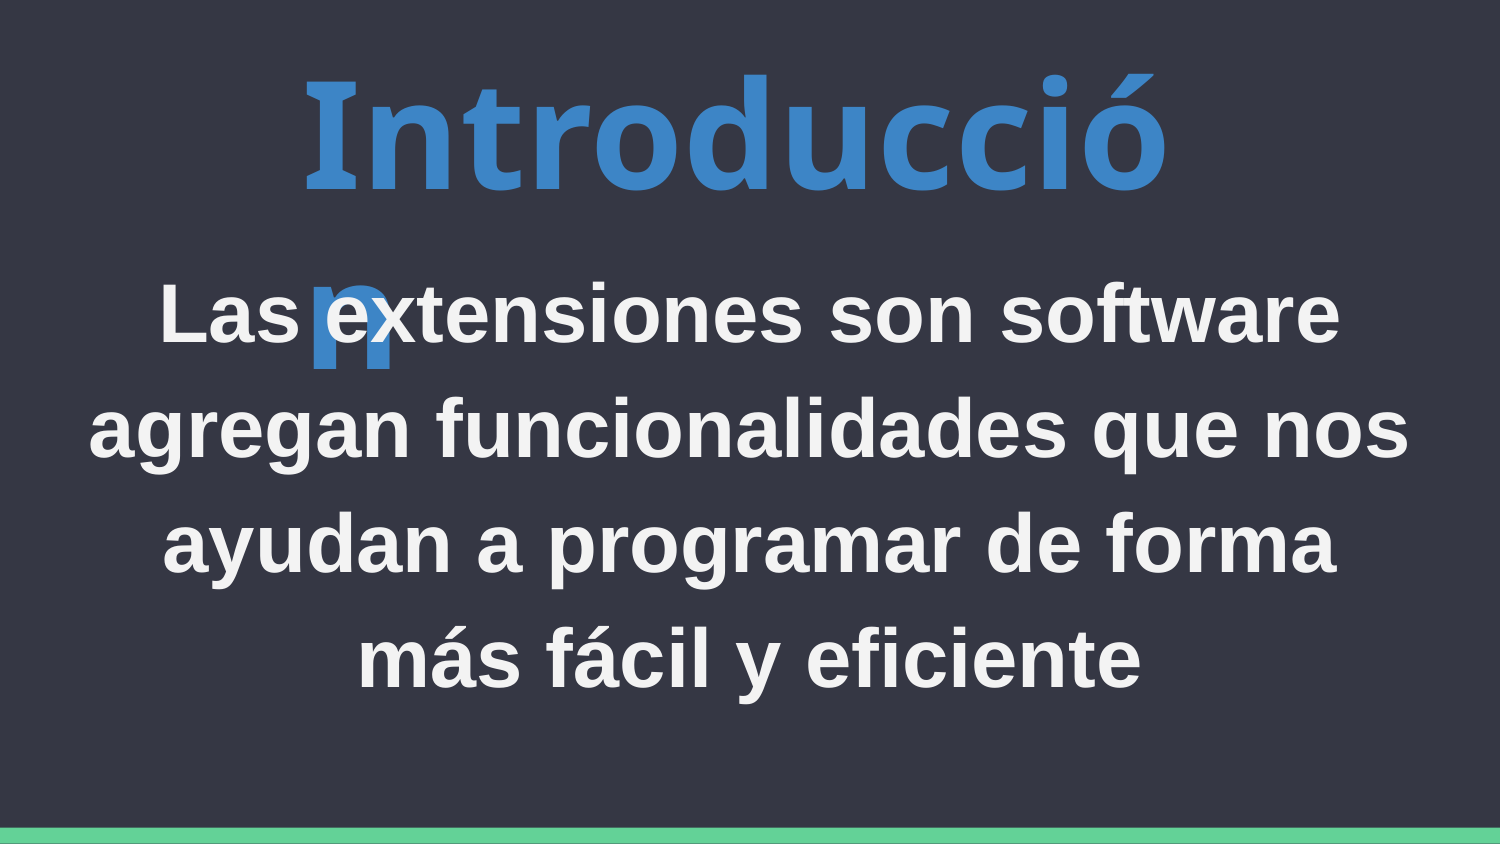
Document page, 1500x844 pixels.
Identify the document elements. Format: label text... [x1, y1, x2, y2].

list Las extensiones son software agregan funcionalidades que nos ayudan a programar de forma más fácil y eficiente [57, 195, 1443, 753]
title Introducción [287, 23, 1213, 118]
